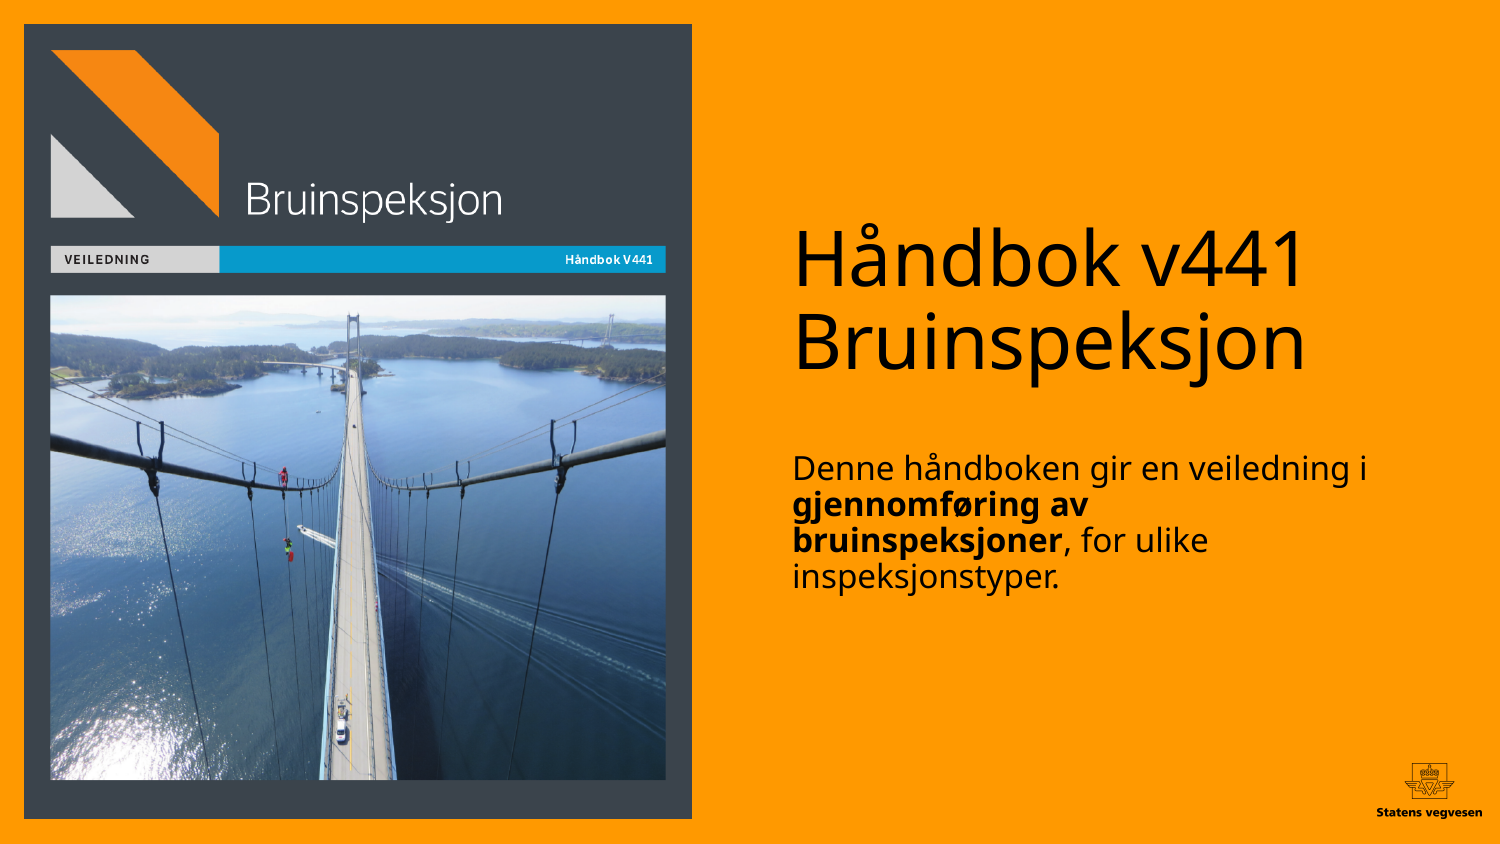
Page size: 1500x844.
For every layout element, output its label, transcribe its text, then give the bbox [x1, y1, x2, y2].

picture [24, 24, 692, 819]
picture [1376, 763, 1482, 820]
text_box Håndbok v441 Bruinspeksjon Denne håndboken gir en veiledning i gjennomføring av bruinspeksjoner, for ulike inspeksjonstyper. [749, 205, 1390, 698]
